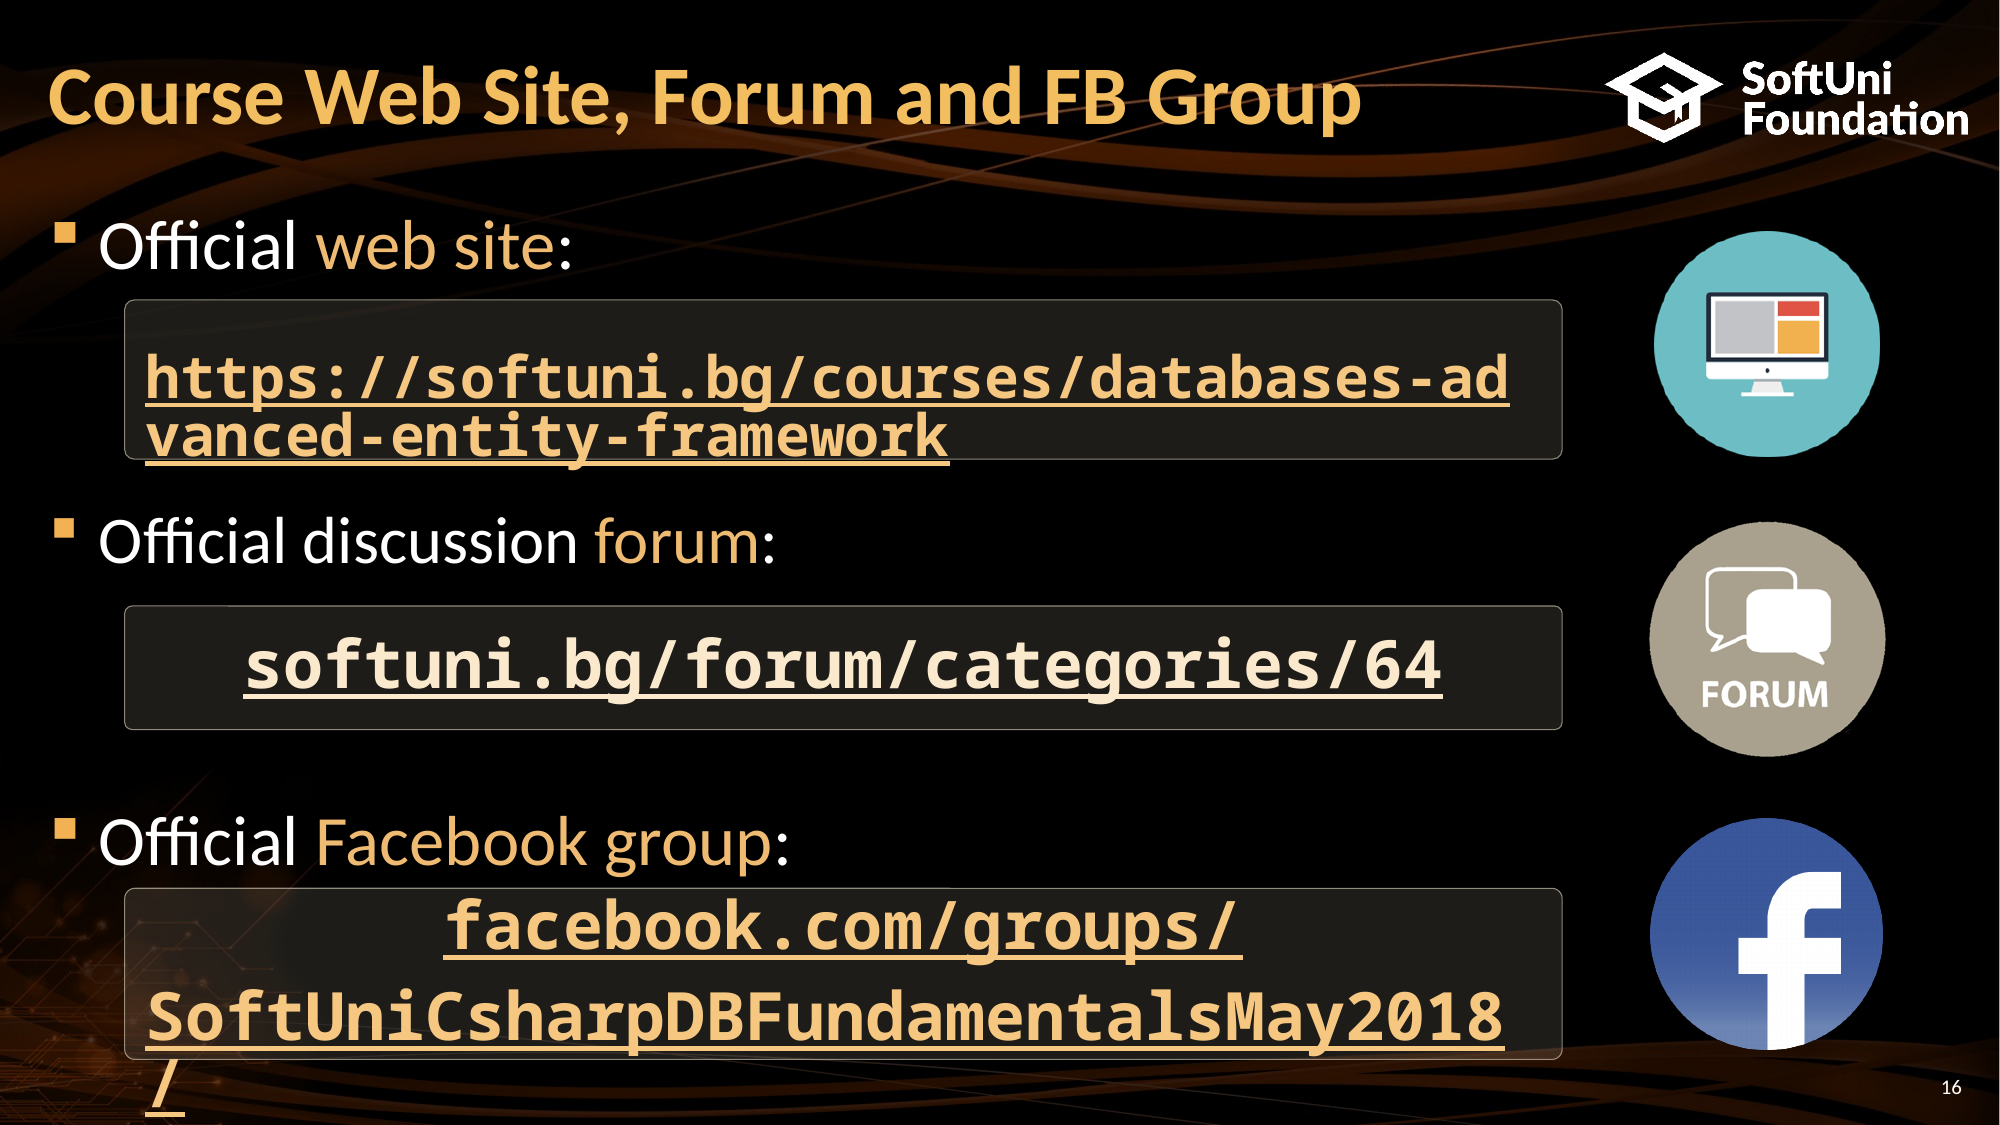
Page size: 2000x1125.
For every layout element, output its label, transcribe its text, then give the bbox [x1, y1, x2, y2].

text_box facebook.com/groups/ SoftUniCsharpDBFundamentalsMay2018/ [124, 888, 1563, 1060]
title Course Web Site, Forum and FB Group [30, 6, 1602, 189]
picture [0, 0, 2000, 1125]
list Official web site: Official discussion forum: Official Facebook group: [31, 188, 1968, 1103]
text_box softuni.bg/forum/categories/64 [124, 605, 1563, 730]
text_box https://softuni.bg/courses/databases-advanced-entity-framework [124, 299, 1563, 460]
